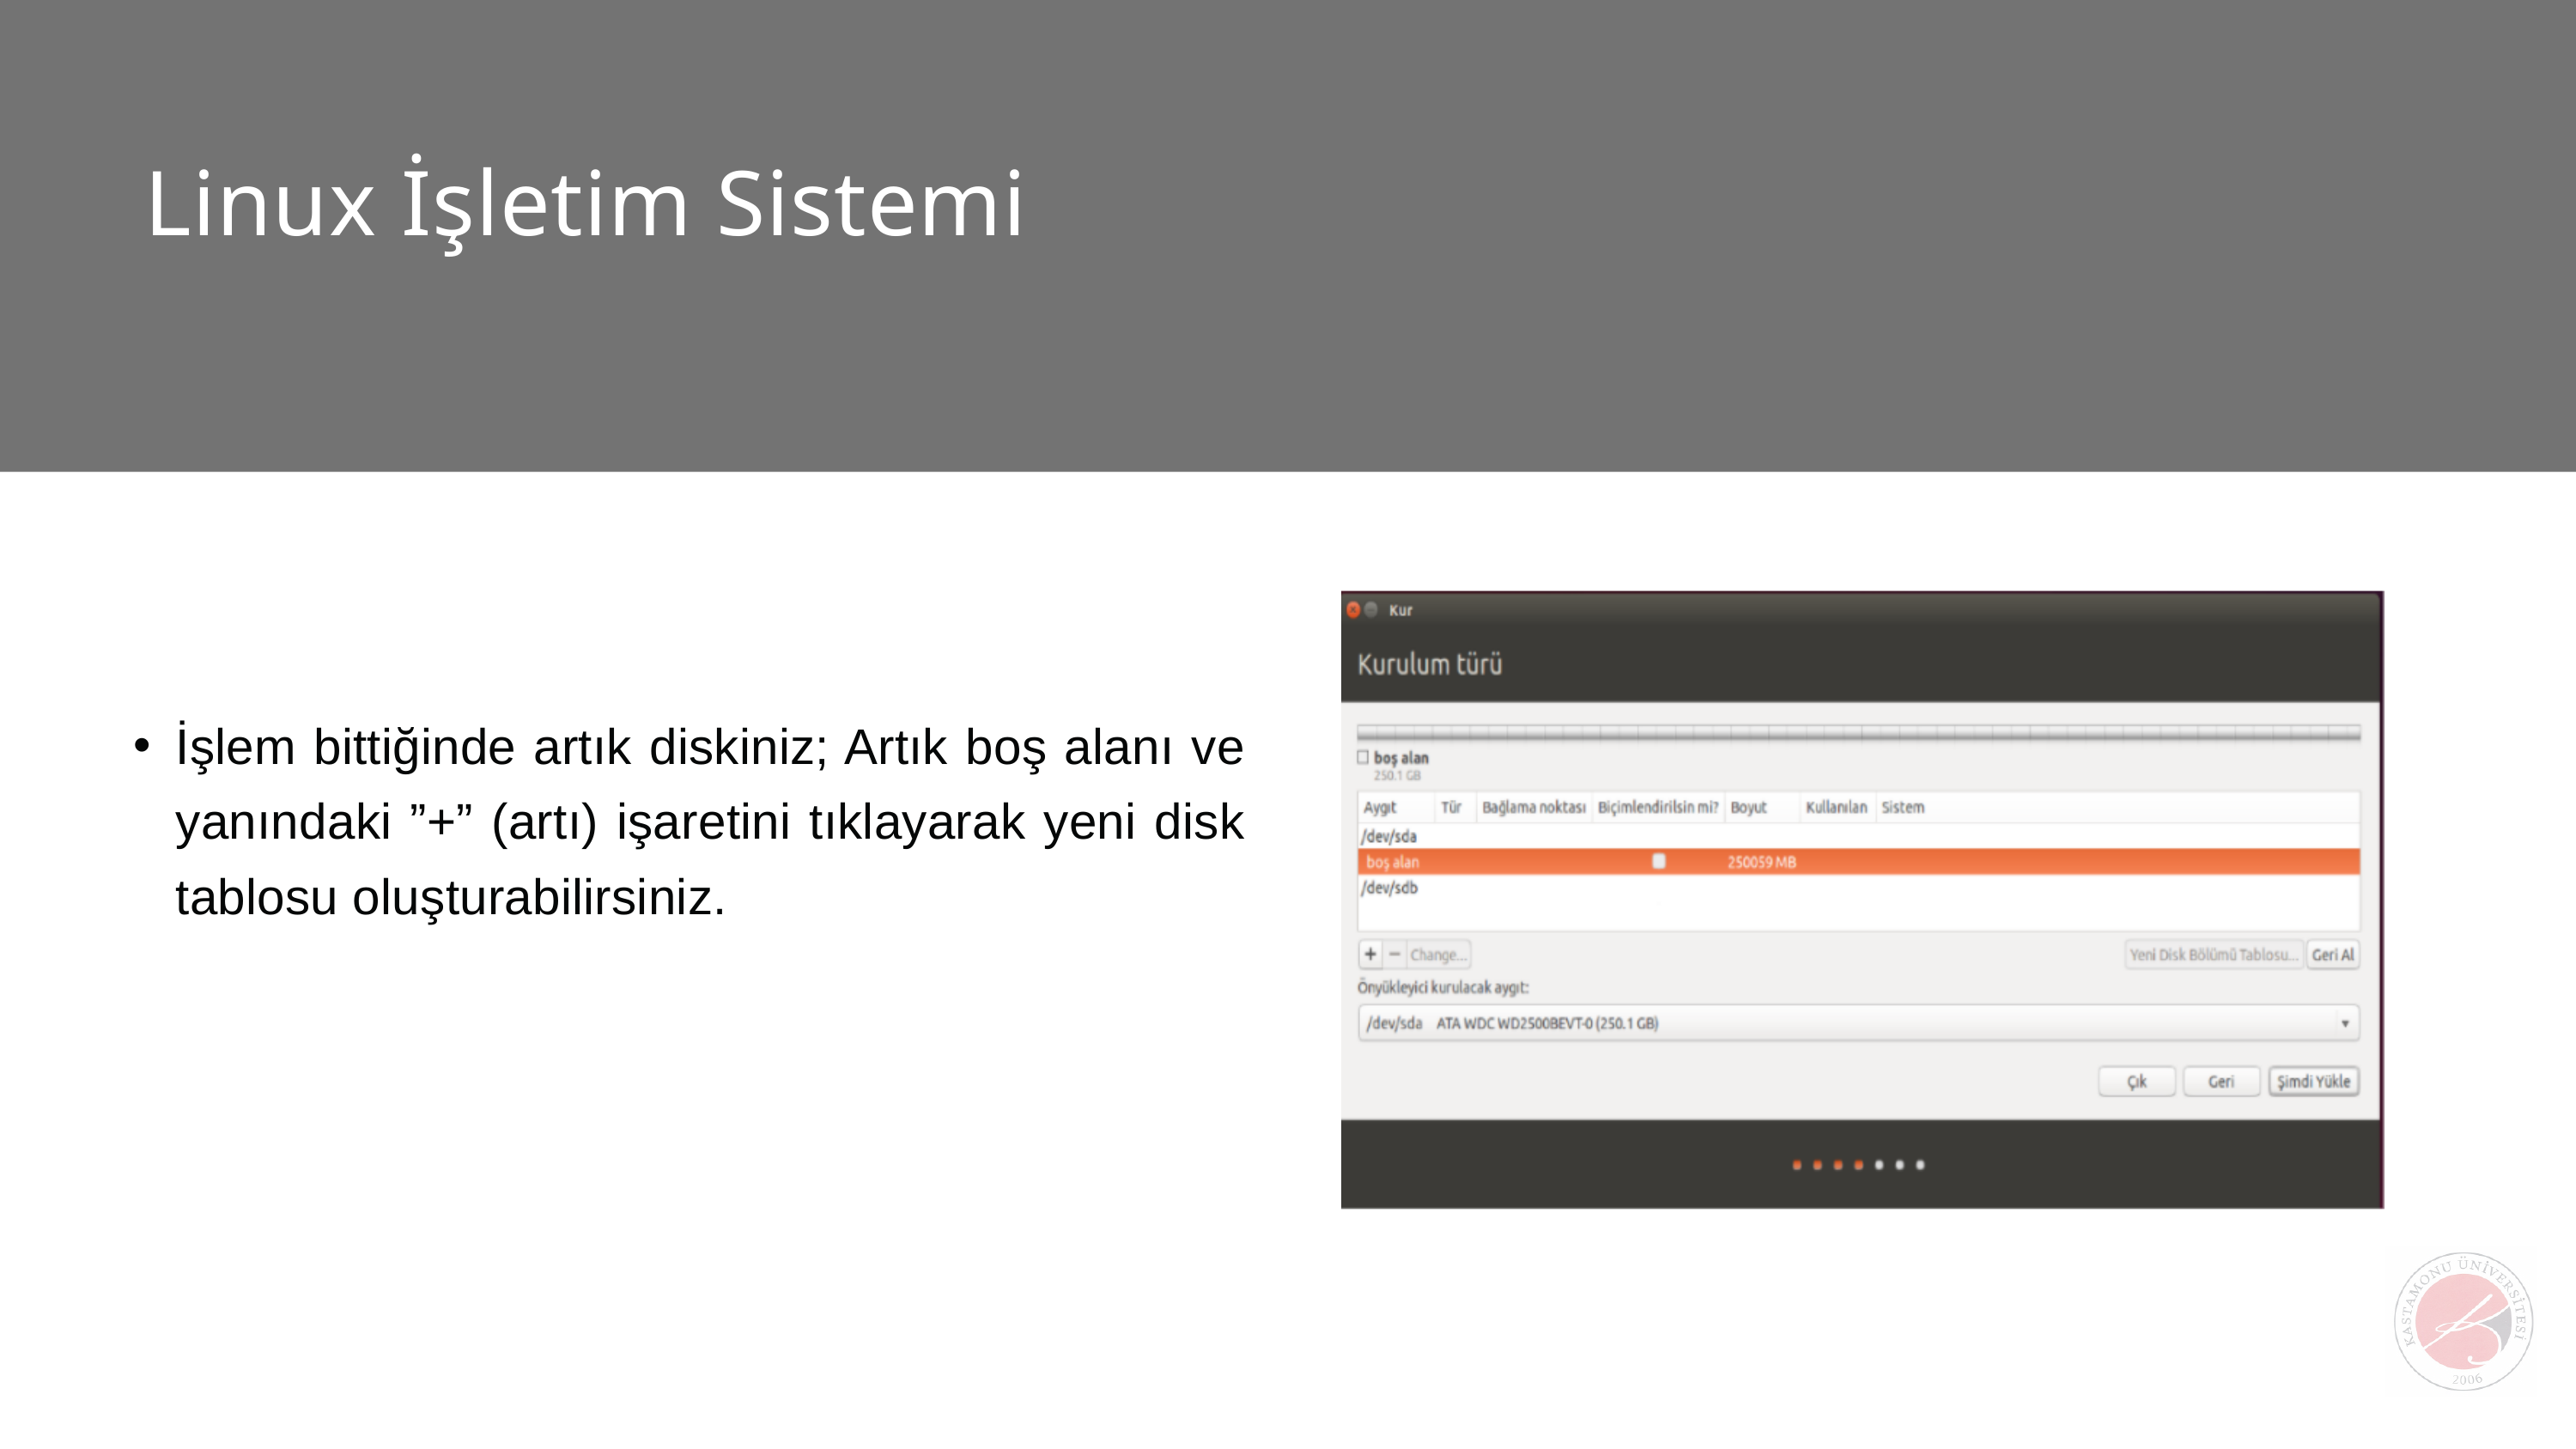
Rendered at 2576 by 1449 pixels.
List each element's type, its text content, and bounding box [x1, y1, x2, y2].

text_box Linux İşletim Sistemi [144, 146, 1312, 254]
text_box [0, 0, 2576, 472]
picture [2384, 1246, 2545, 1402]
text_box İşlem bittiğinde artık diskiniz; Artık boş alanı ve yanındaki ”+” (artı) işaretini tıklayarak yeni disk tablosu oluşturabilirsiniz. [90, 699, 1248, 925]
picture [1341, 590, 2385, 1212]
